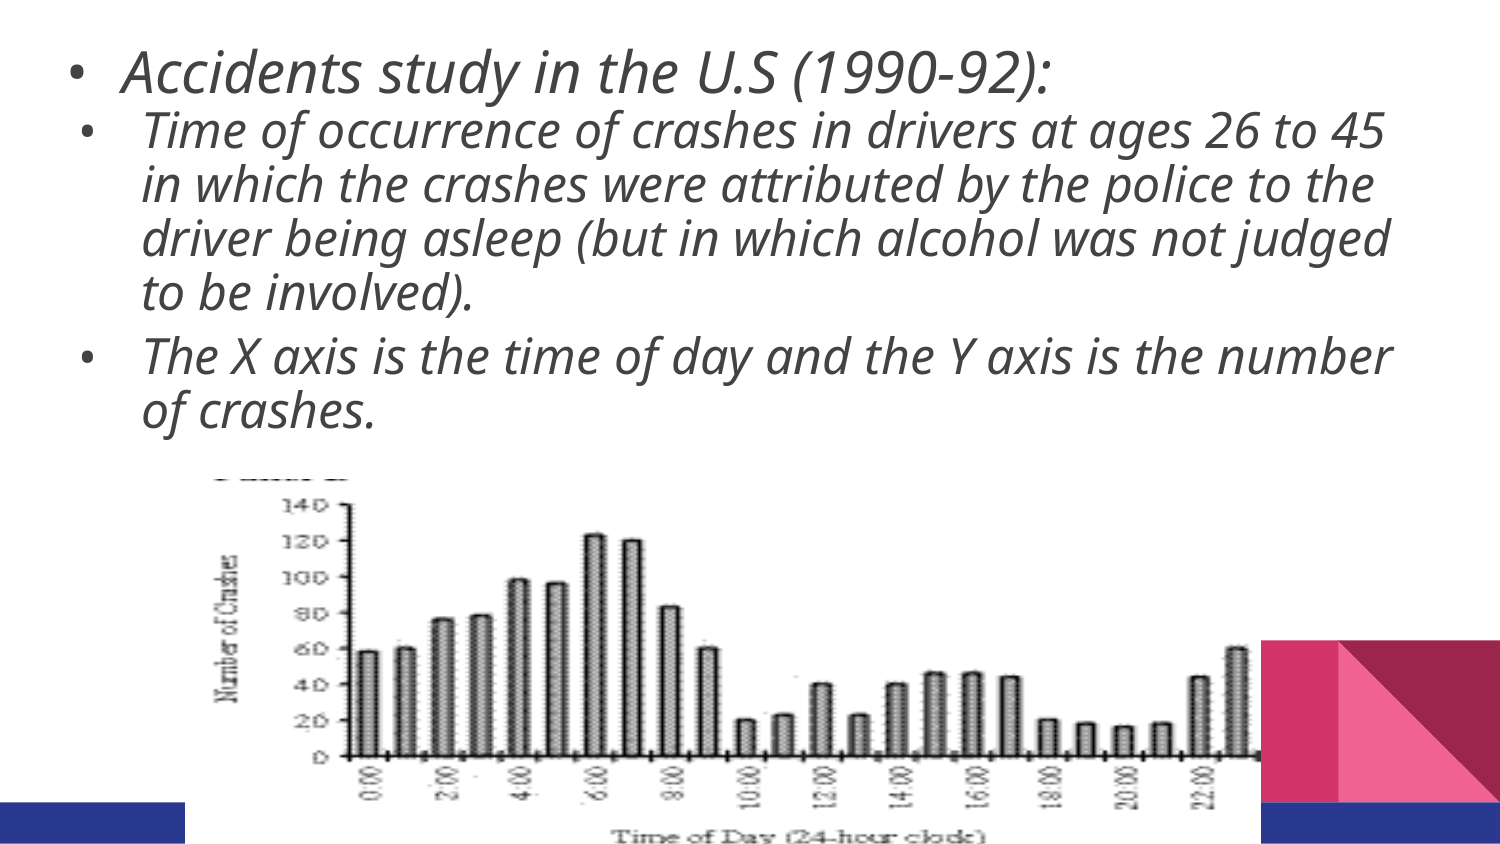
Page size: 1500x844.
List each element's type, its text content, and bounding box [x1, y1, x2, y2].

picture [185, 479, 1261, 844]
list Accidents study in the U.S (1990-92): Time of occurrence of crashes in drivers at ages 26 to 45 in which the crashes were attributed by the police to the driver being asleep (but in which alcohol was not judged to be involved). The X axis is the time of day and the Y axis is the number of crashes. [51, 27, 1449, 750]
